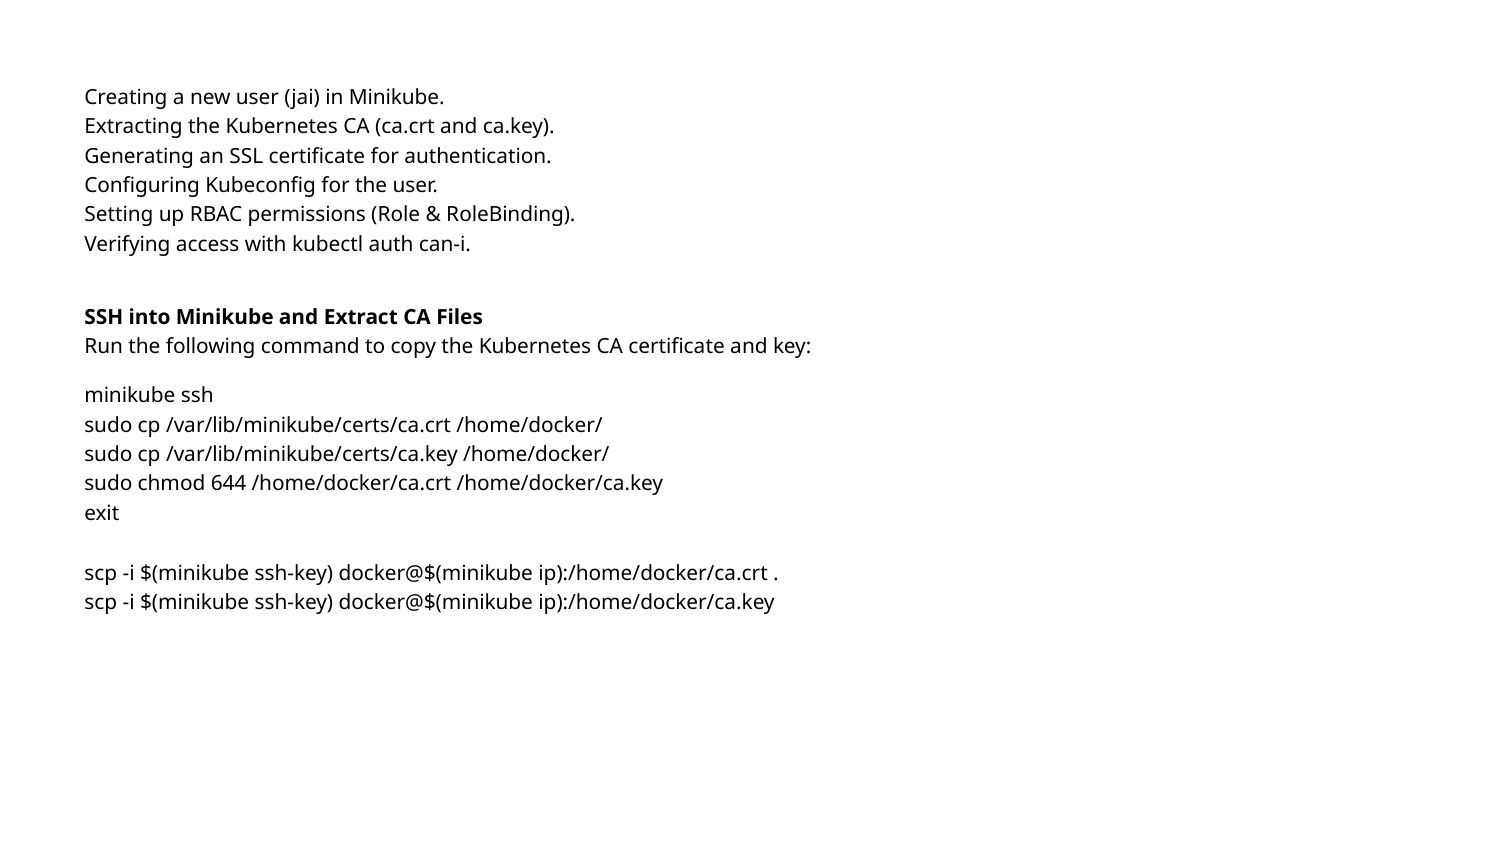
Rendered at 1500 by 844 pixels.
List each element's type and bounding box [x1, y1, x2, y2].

text_box [84, 79, 697, 256]
text_box [84, 377, 760, 525]
text_box [84, 299, 985, 358]
text_box [84, 555, 960, 615]
